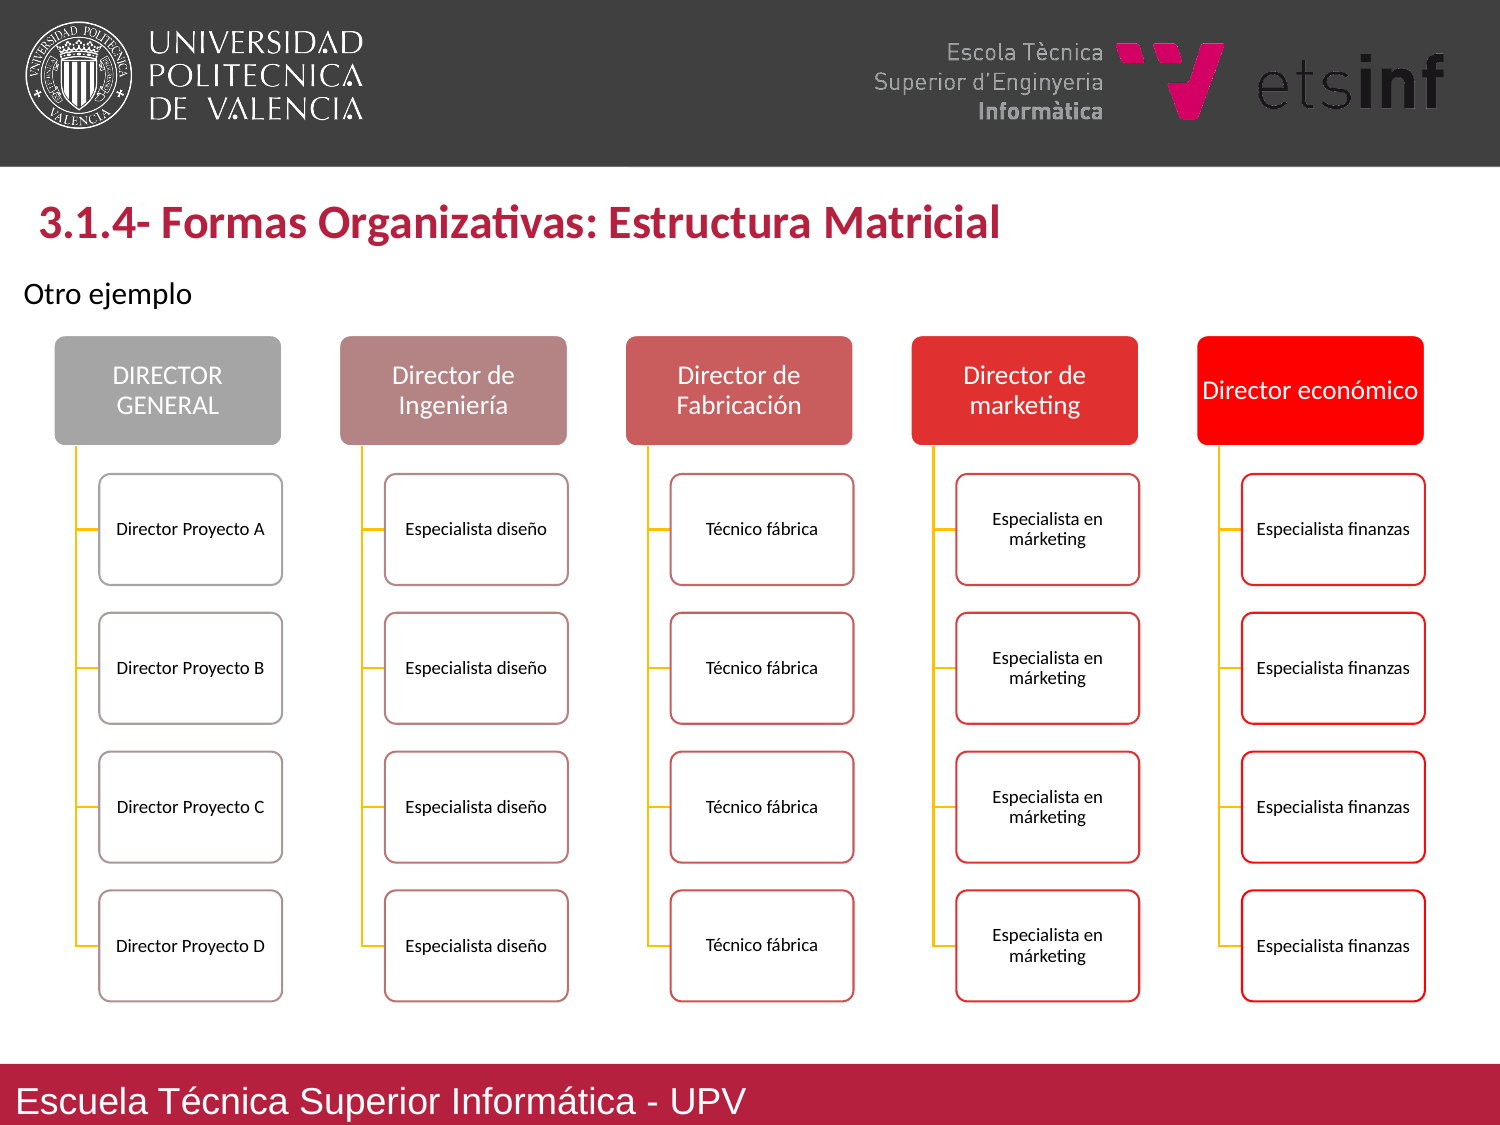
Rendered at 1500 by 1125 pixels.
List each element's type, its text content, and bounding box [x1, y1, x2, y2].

title 3.1.4- Formas Organizativas: Estructura Matricial [30, 166, 1470, 269]
picture [863, 33, 1453, 134]
text_box Otro ejemplo [16, 269, 1500, 323]
picture [24, 18, 364, 132]
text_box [53, 334, 1426, 1002]
